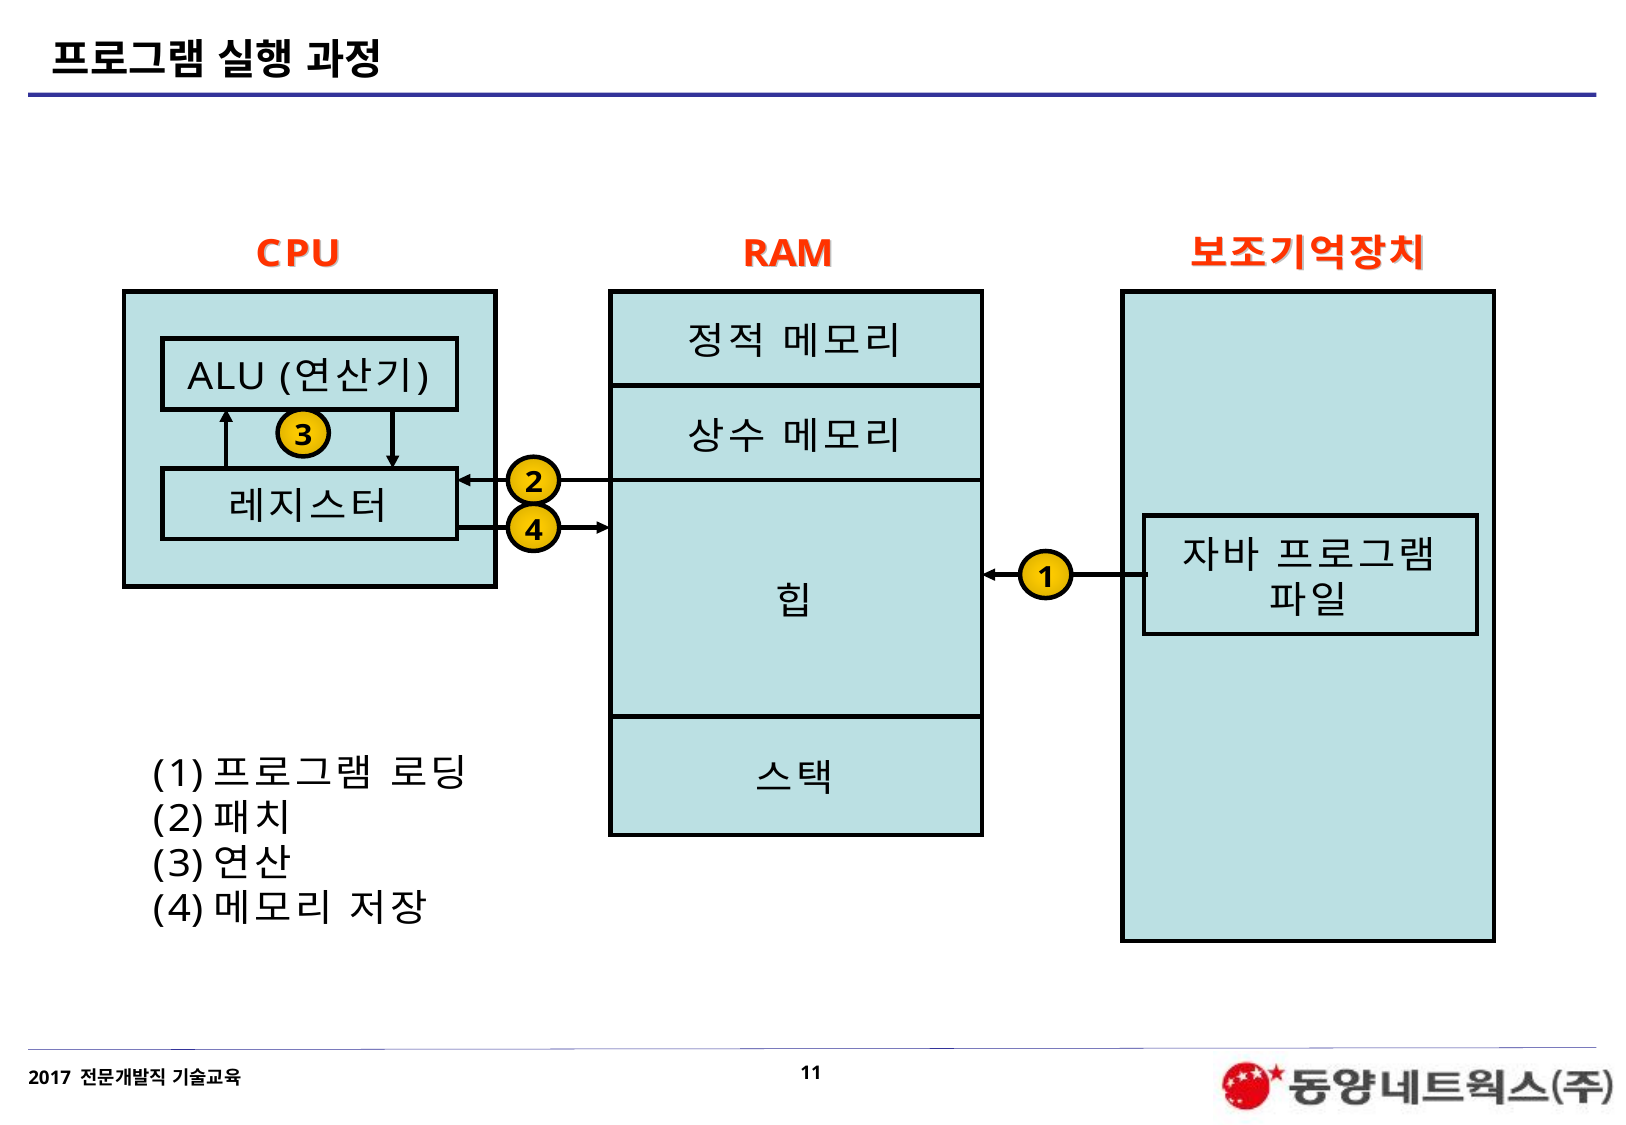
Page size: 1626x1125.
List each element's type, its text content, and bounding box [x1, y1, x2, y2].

picture [1213, 1051, 1625, 1125]
picture [121, 219, 1499, 945]
title 프로그램 실행 과정 [36, 24, 1325, 91]
